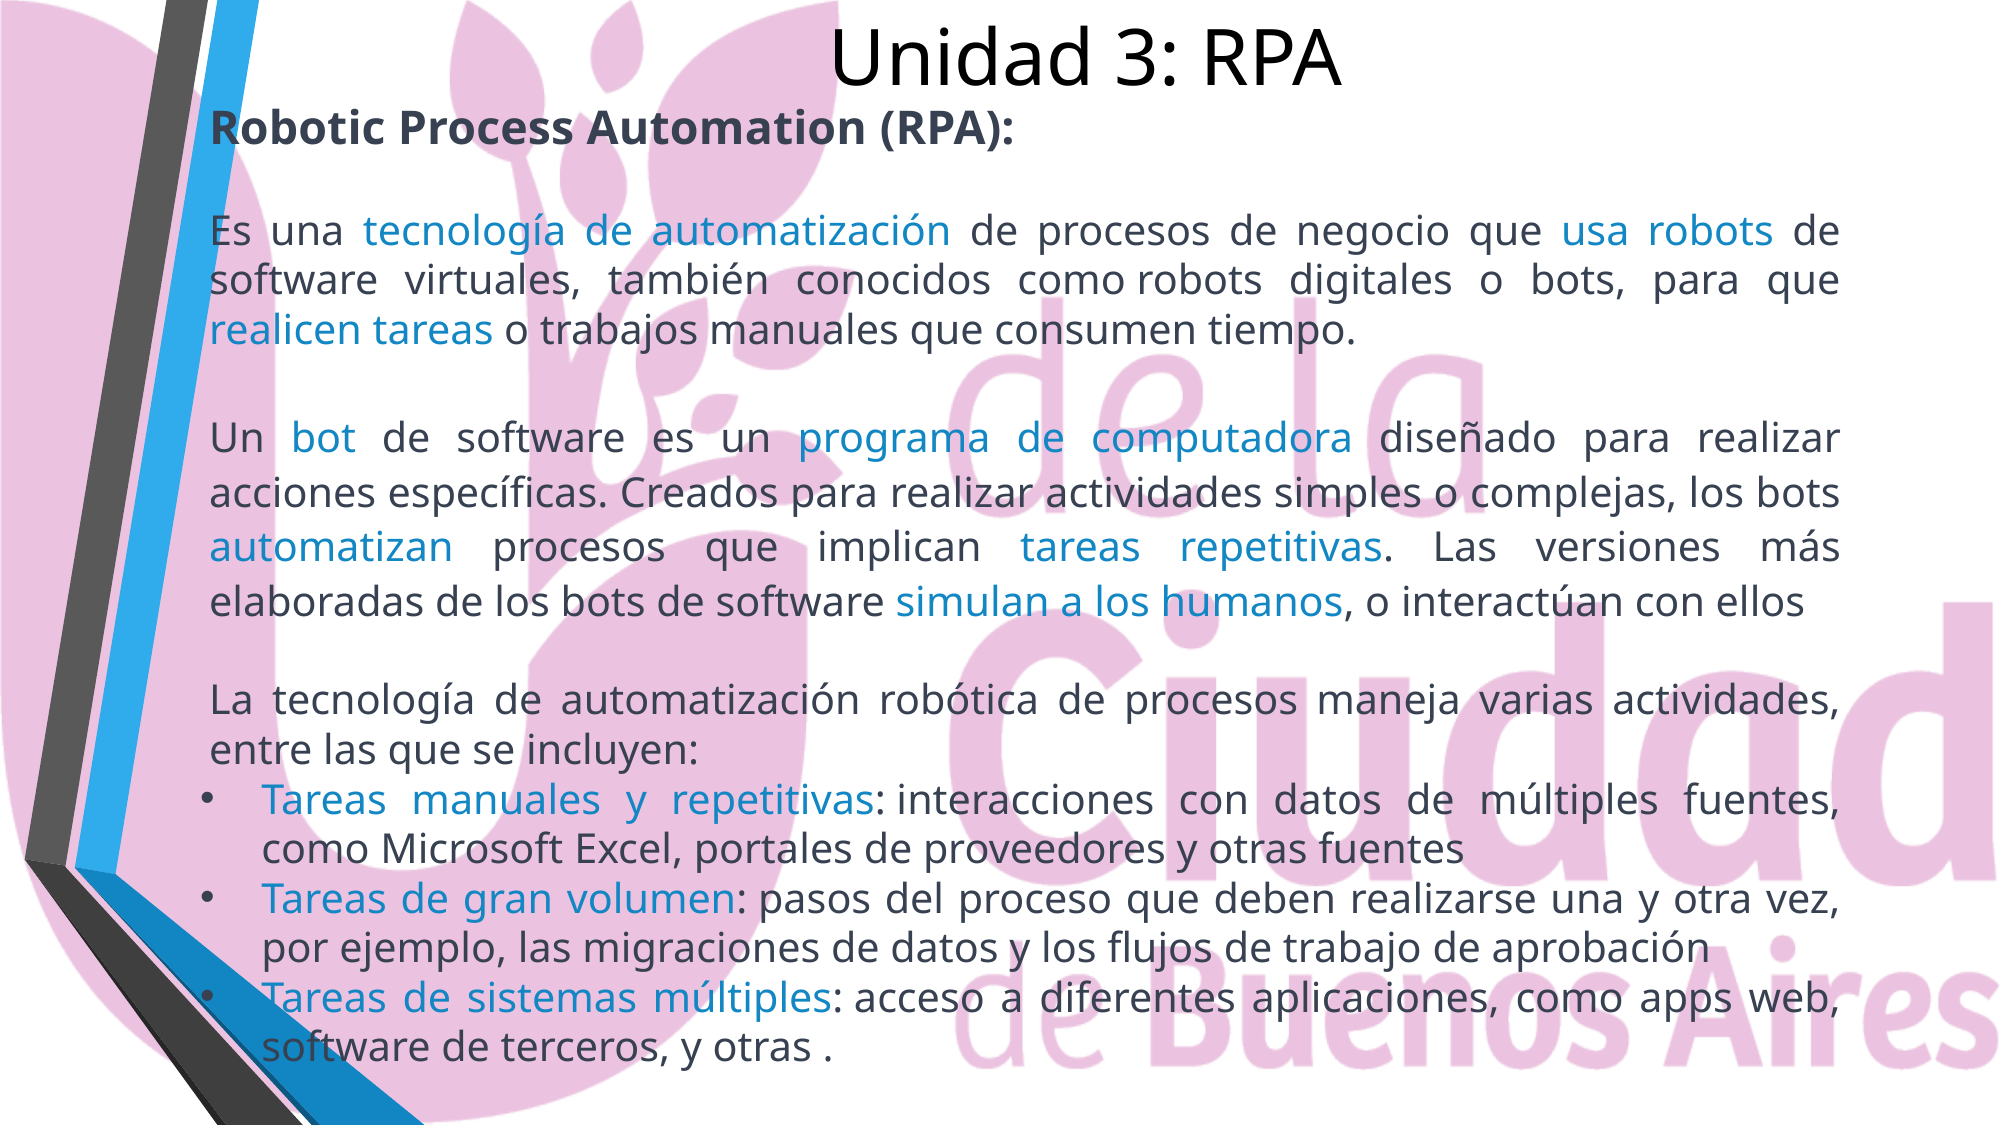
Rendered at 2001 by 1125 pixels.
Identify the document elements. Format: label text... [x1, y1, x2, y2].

title Unidad 3: RPA [226, 0, 1871, 109]
list Robotic Process Automation (RPA): Es una tecnología de automatización de procesos de negocio que usa robots de software virtuales, también conocidos como robots digitales o bots, para que realicen tareas o trabajos manuales que consumen tiempo. Un bot de software es un programa de computadora diseñado para realizar acciones específicas. Creados para realizar actividades simples o complejas, los bots automatizan procesos que implican tareas repetitivas. Las versiones más elaboradas de los bots de software simulan a los humanos, o interactúan con ellos La tecnología de automatización robótica de procesos maneja varias actividades, entre las que se incluyen: Tareas manuales y repetitivas: interacciones con datos de múltiples fuentes, como Microsoft Excel, portales de proveedores y otras fuentes Tareas de gran volumen: pasos del proceso que deben realizarse una y otra vez, por ejemplo, las migraciones de datos y los flujos de trabajo de aprobación Tareas de sistemas múltiples: acceso a diferentes aplicaciones, como apps web, software de terceros, y otras . [181, 90, 1856, 1095]
